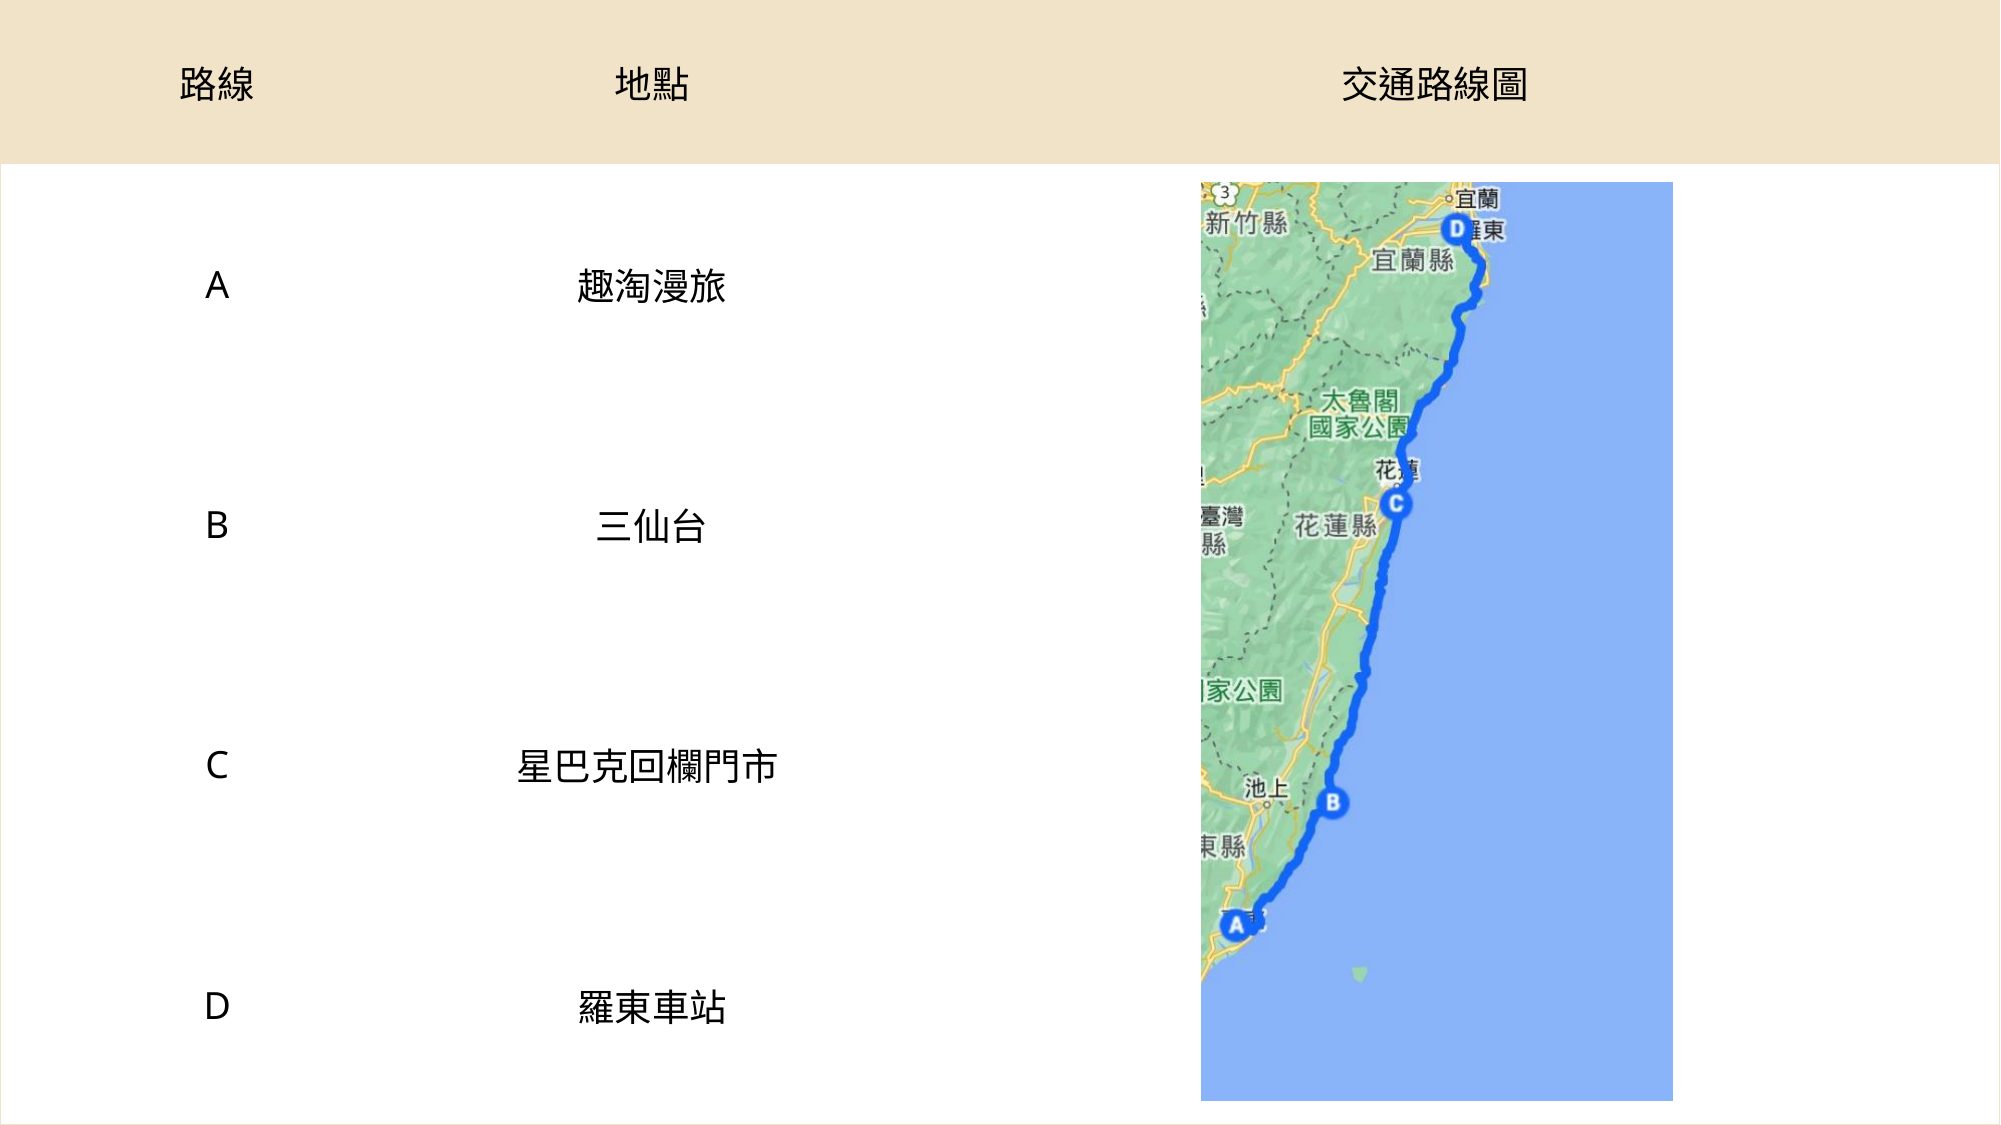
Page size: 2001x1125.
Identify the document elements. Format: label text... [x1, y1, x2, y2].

table_cell [869, 164, 1999, 1124]
table_header 交通路線圖 [869, 1, 1999, 164]
table_cell 羅東車站 [435, 885, 869, 1124]
table_cell A [1, 164, 435, 404]
table_cell D [1, 885, 435, 1124]
table_cell C [1, 644, 435, 885]
table_cell 三仙台 [435, 404, 869, 644]
table_header 路線 [1, 1, 435, 164]
table_cell 星巴克回欄門市 [435, 644, 869, 885]
table_cell B [1, 404, 435, 644]
picture [1201, 182, 1673, 1101]
table_cell 趣淘漫旅 [435, 164, 869, 404]
table_header 地點 [435, 1, 869, 164]
